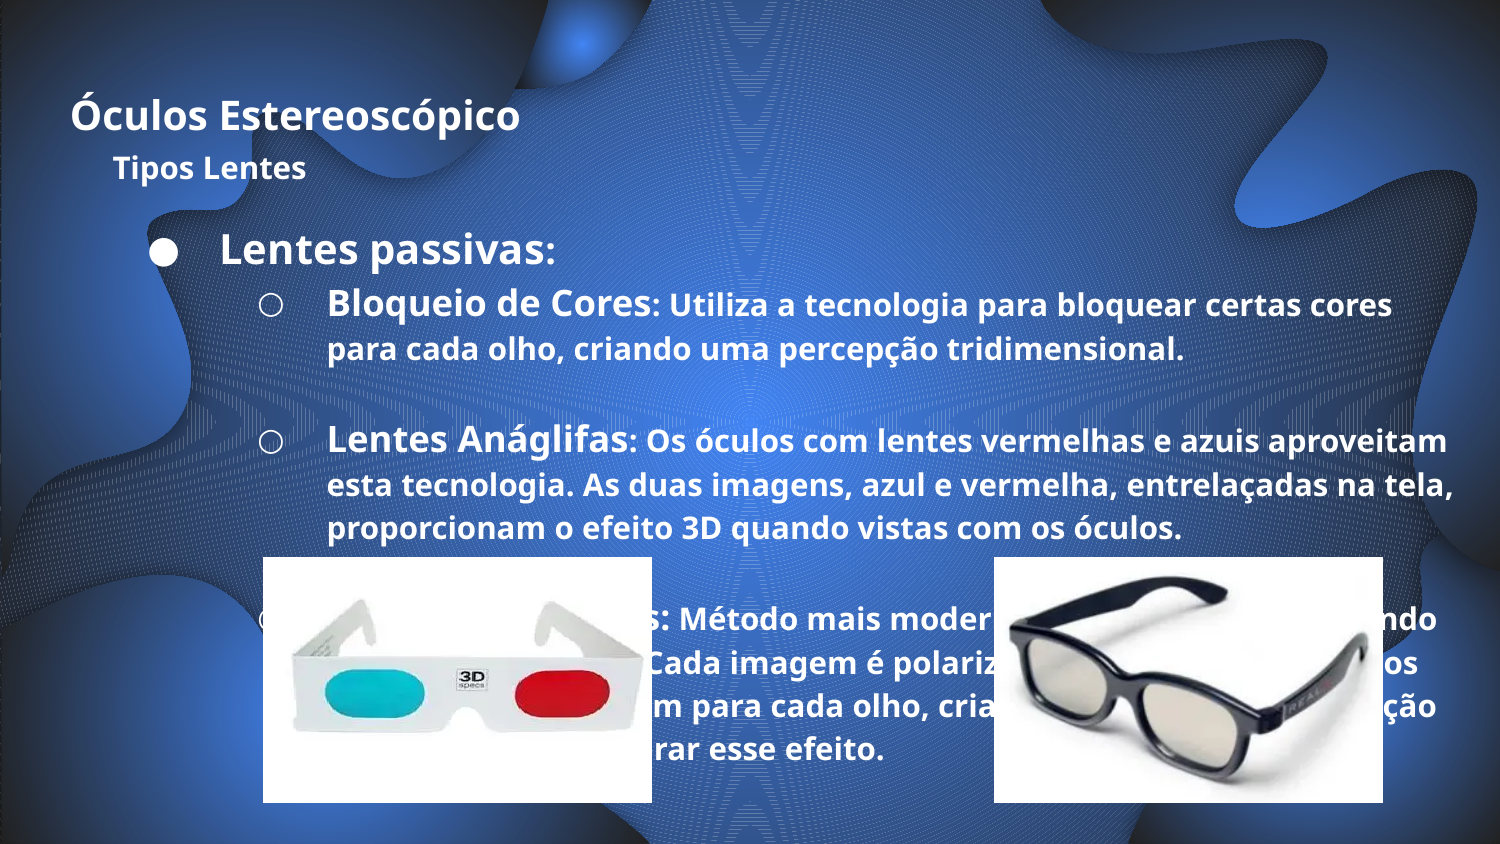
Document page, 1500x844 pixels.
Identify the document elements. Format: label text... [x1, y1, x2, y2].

picture [994, 556, 1383, 804]
subtitle Lentes passivas: Bloqueio de Cores: Utiliza a tecnologia para bloquear certas cores para cada olho, criando uma percepção tridimensional. Lentes Anáglifas: Os óculos com lentes vermelhas e azuis aproveitam esta tecnologia. As duas imagens, azul e vermelha, entrelaçadas na tela, proporcionam o efeito 3D quando vistas com os óculos. Óculos Polarizados: Método mais moderno que funciona bloqueando ondas de luz visível. Cada imagem é polarizada de modo que os óculos mostrem uma imagem para cada olho, criando o efeito 3D. A inclinação da cabeça pode quebrar esse efeito. [97, 200, 1488, 831]
picture [263, 556, 653, 804]
subtitle Tipos Lentes [97, 113, 1488, 200]
subtitle Óculos Estereoscópico [55, 66, 1445, 154]
